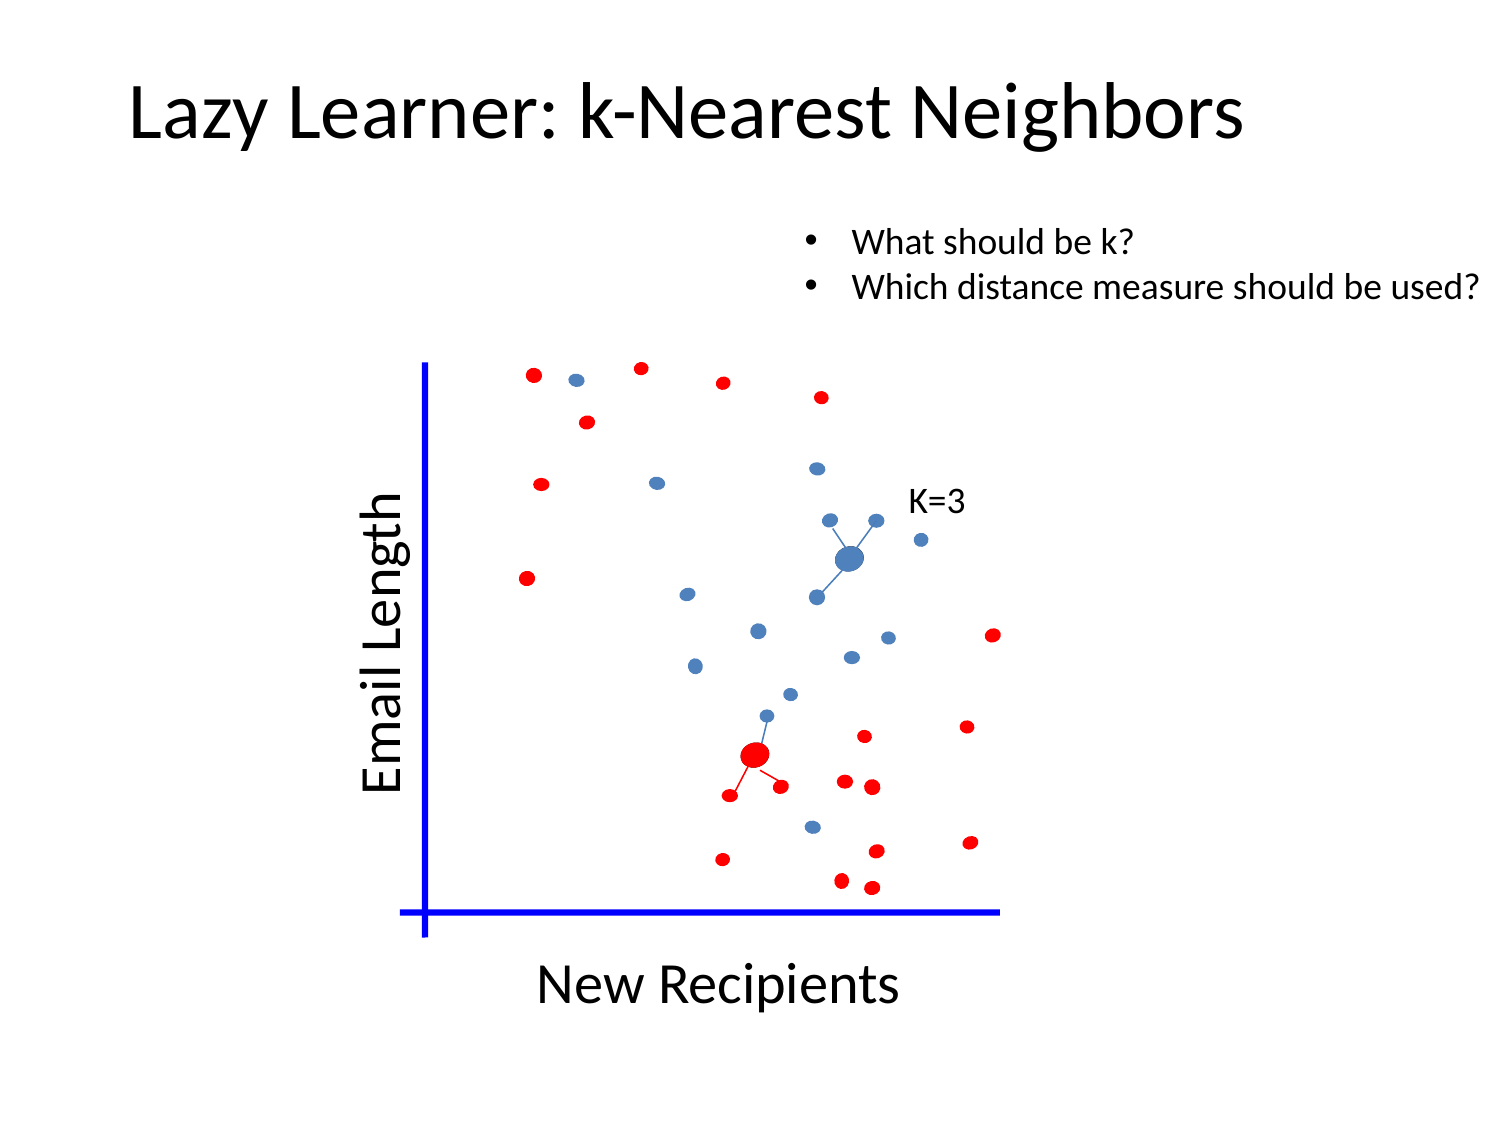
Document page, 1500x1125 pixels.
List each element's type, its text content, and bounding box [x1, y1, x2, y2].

text_box [857, 730, 872, 743]
text_box [805, 821, 821, 834]
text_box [821, 569, 844, 593]
text_box [533, 478, 549, 491]
text_box [809, 590, 824, 605]
text_box [835, 555, 863, 571]
text_box [963, 836, 978, 849]
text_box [831, 526, 846, 549]
text_box New Recipients [486, 937, 916, 1023]
text_box [985, 629, 1000, 642]
text_box [809, 463, 825, 475]
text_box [761, 721, 768, 745]
text_box [773, 781, 788, 794]
text_box [869, 845, 884, 858]
text_box [519, 571, 535, 586]
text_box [758, 765, 780, 782]
text_box [760, 710, 774, 722]
text_box [864, 780, 880, 795]
text_box [688, 659, 702, 674]
text_box [881, 632, 896, 644]
text_box K=3 [844, 468, 981, 529]
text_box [734, 765, 749, 792]
text_box [837, 775, 853, 788]
text_box [864, 881, 880, 895]
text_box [854, 520, 877, 551]
title Lazy Learner: k-Nearest Neighbors [24, 50, 1329, 163]
text_box [569, 374, 584, 387]
text_box [579, 416, 595, 429]
text_box Email Length [334, 477, 420, 907]
text_box [716, 853, 730, 866]
text_box [741, 743, 769, 767]
text_box [722, 789, 736, 802]
text_box [649, 477, 665, 490]
slide_number 79 [837, 547, 863, 558]
text_box [822, 514, 838, 527]
text_box What should be k? Which distance measure should be used? [789, 209, 1500, 315]
text_box [960, 721, 974, 733]
text_box [716, 377, 730, 390]
text_box [835, 873, 849, 889]
text_box [634, 362, 648, 375]
text_box [814, 391, 828, 404]
text_box [680, 588, 695, 601]
text_box [751, 624, 766, 639]
text_box [784, 688, 798, 701]
text_box [914, 533, 928, 547]
text_box [844, 651, 860, 664]
text_box [526, 368, 542, 383]
